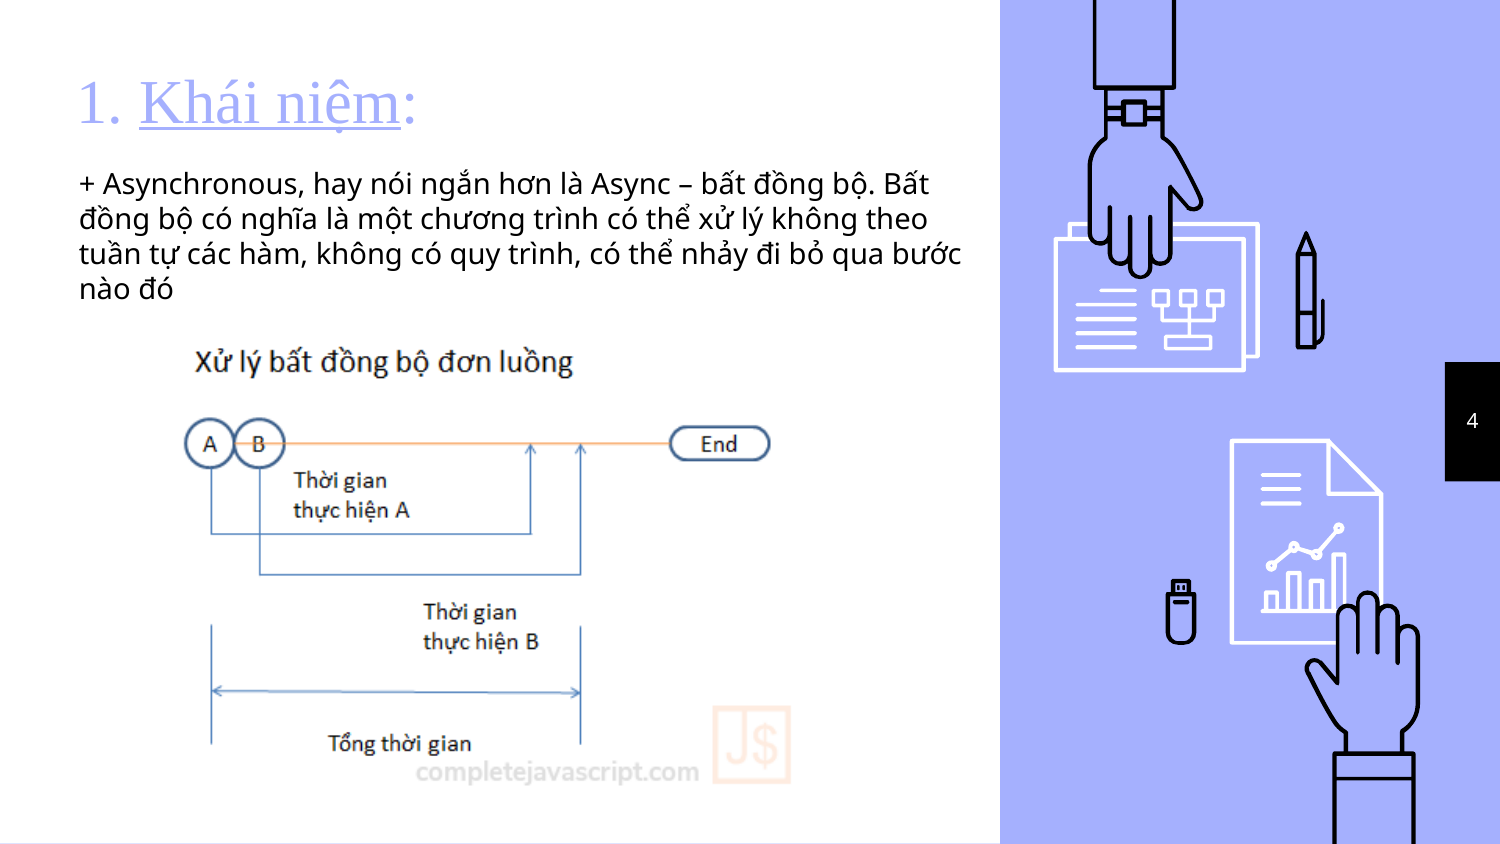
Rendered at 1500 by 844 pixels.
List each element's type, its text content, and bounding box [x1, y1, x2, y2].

list + Asynchronous, hay nói ngắn hơn là Async – bất đồng bộ. Bất đồng bộ có nghĩa là một chương trình có thể xử lý không theo tuần tự các hàm, không có quy trình, có thể nhảy đi bỏ qua bước nào đó [51, 150, 986, 820]
slide_number 4 [1444, 362, 1500, 482]
title 1. Khái niệm: [61, 9, 905, 150]
picture [152, 308, 813, 803]
